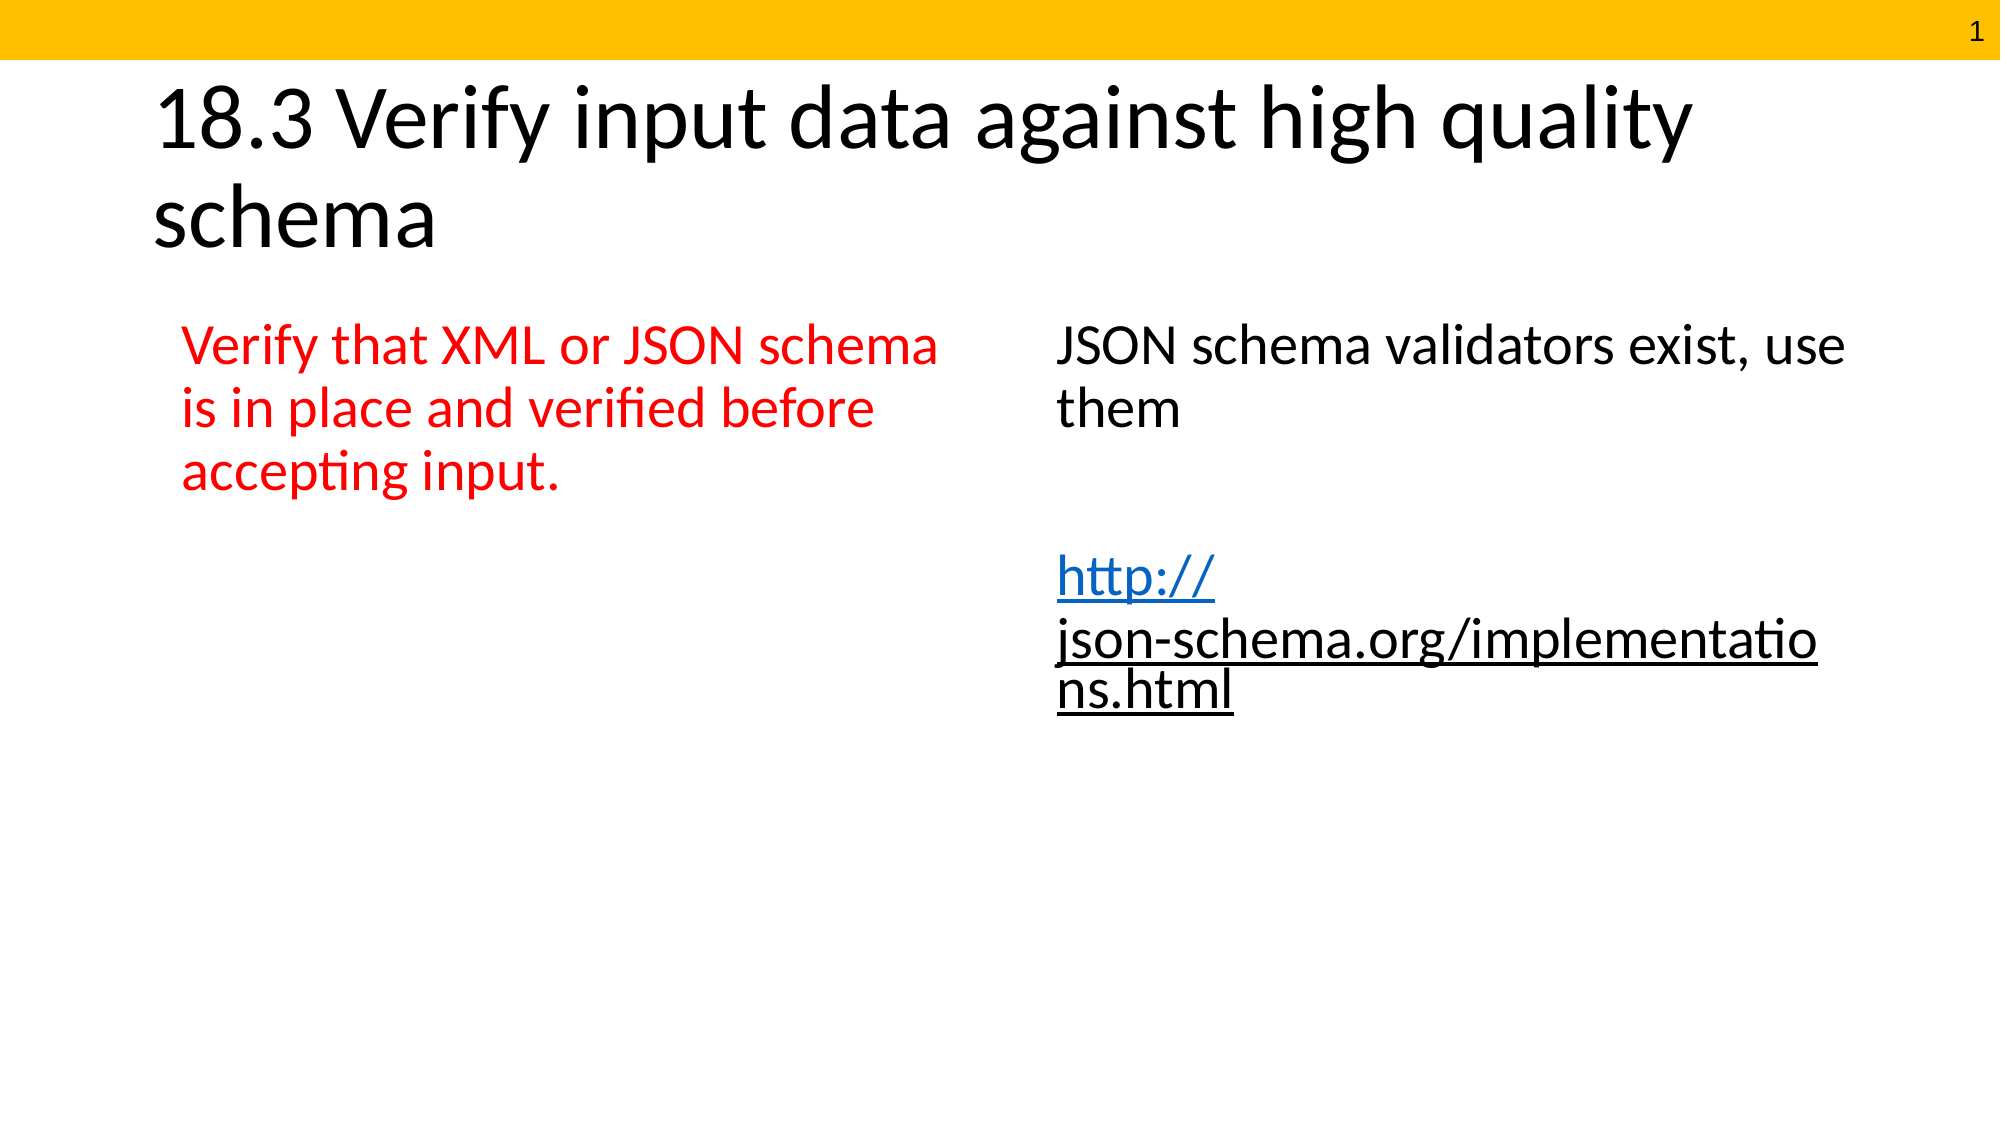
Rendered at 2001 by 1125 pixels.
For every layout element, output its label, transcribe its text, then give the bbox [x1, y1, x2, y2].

list JSON schema validators exist, use them http://json-schema.org/implementations.html [1012, 299, 1863, 1014]
list Verify that XML or JSON schema is in place and verified before accepting input. [137, 299, 988, 1014]
title 18.3 Verify input data against high quality schema [137, 59, 1863, 278]
